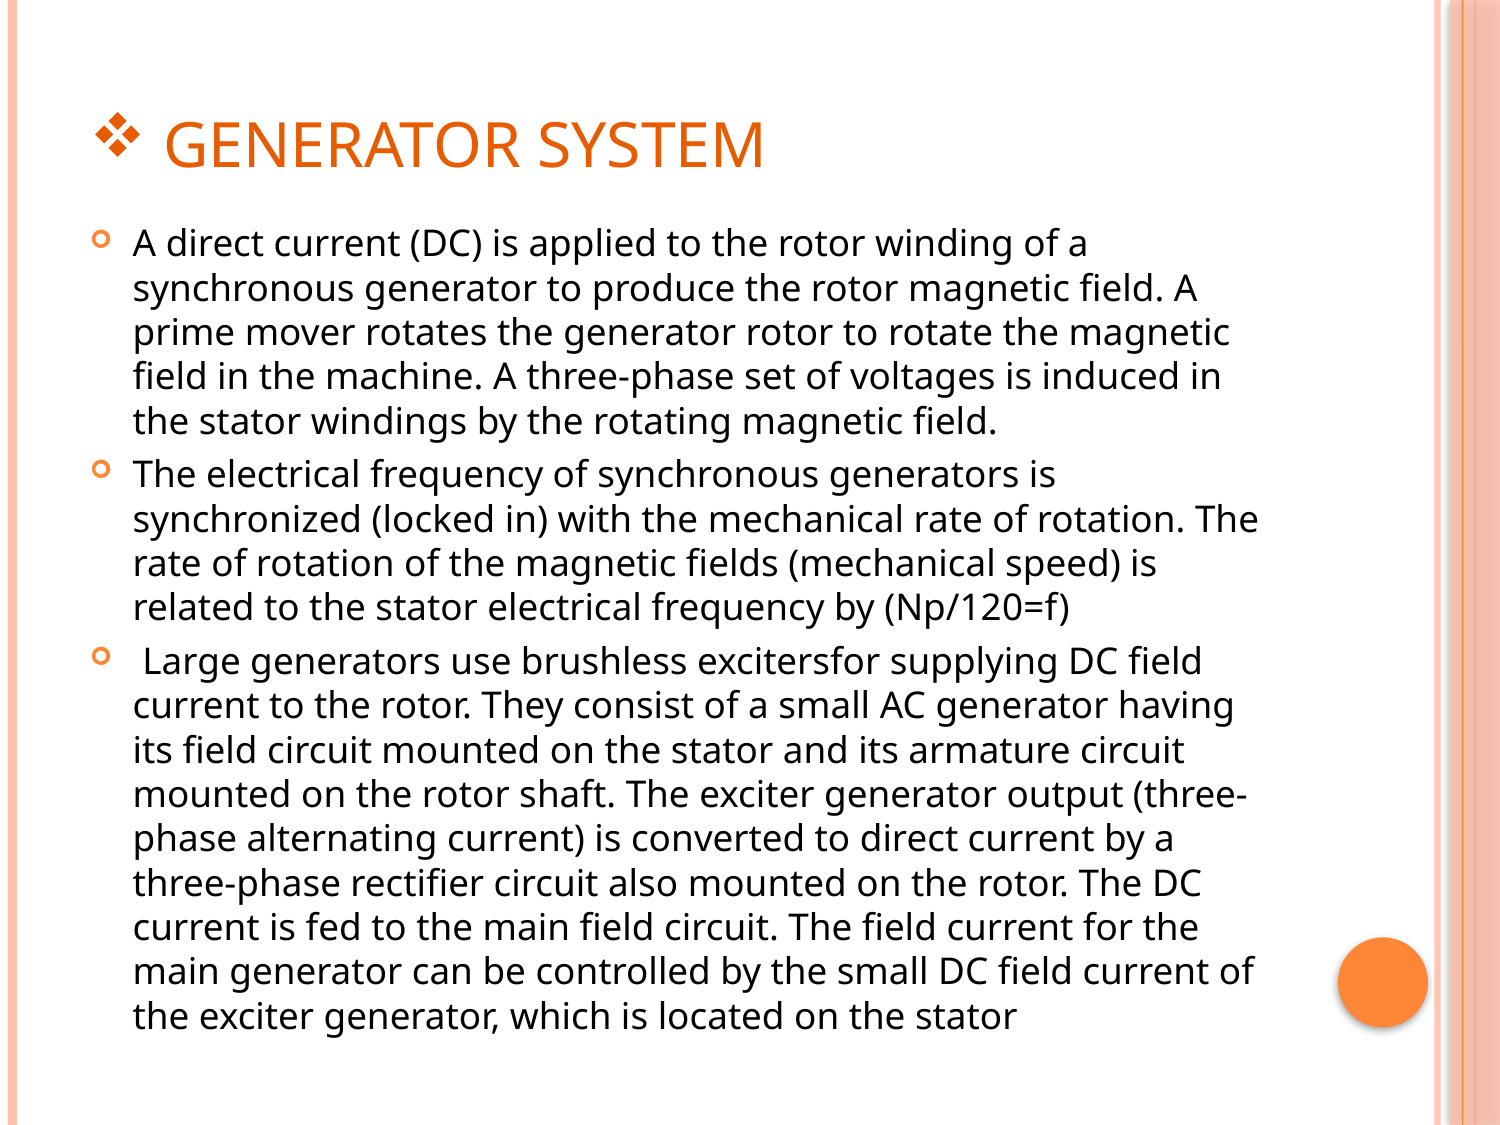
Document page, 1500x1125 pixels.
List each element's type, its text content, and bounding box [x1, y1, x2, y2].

title GENERATOR SYSTEM [75, 45, 1300, 188]
list A direct current (DC) is applied to the rotor winding of a synchronous generator to produce the rotor magnetic field. A prime mover rotates the generator rotor to rotate the magnetic field in the machine. A three-phase set of voltages is induced in the stator windings by the rotating magnetic field. The electrical frequency of synchronous generators is synchronized (locked in) with the mechanical rate of rotation. The rate of rotation of the magnetic fields (mechanical speed) is related to the stator electrical frequency by (Np/120=f) Large generators use brushless excitersfor supplying DC field current to the rotor. They consist of a small AC generator having its field circuit mounted on the stator and its armature circuit mounted on the rotor shaft. The exciter generator output (three-phase alternating current) is converted to direct current by a three-phase rectifier circuit also mounted on the rotor. The DC current is fed to the main field circuit. The field current for the main generator can be controlled by the small DC field current of the exciter generator, which is located on the stator [75, 212, 1300, 1062]
